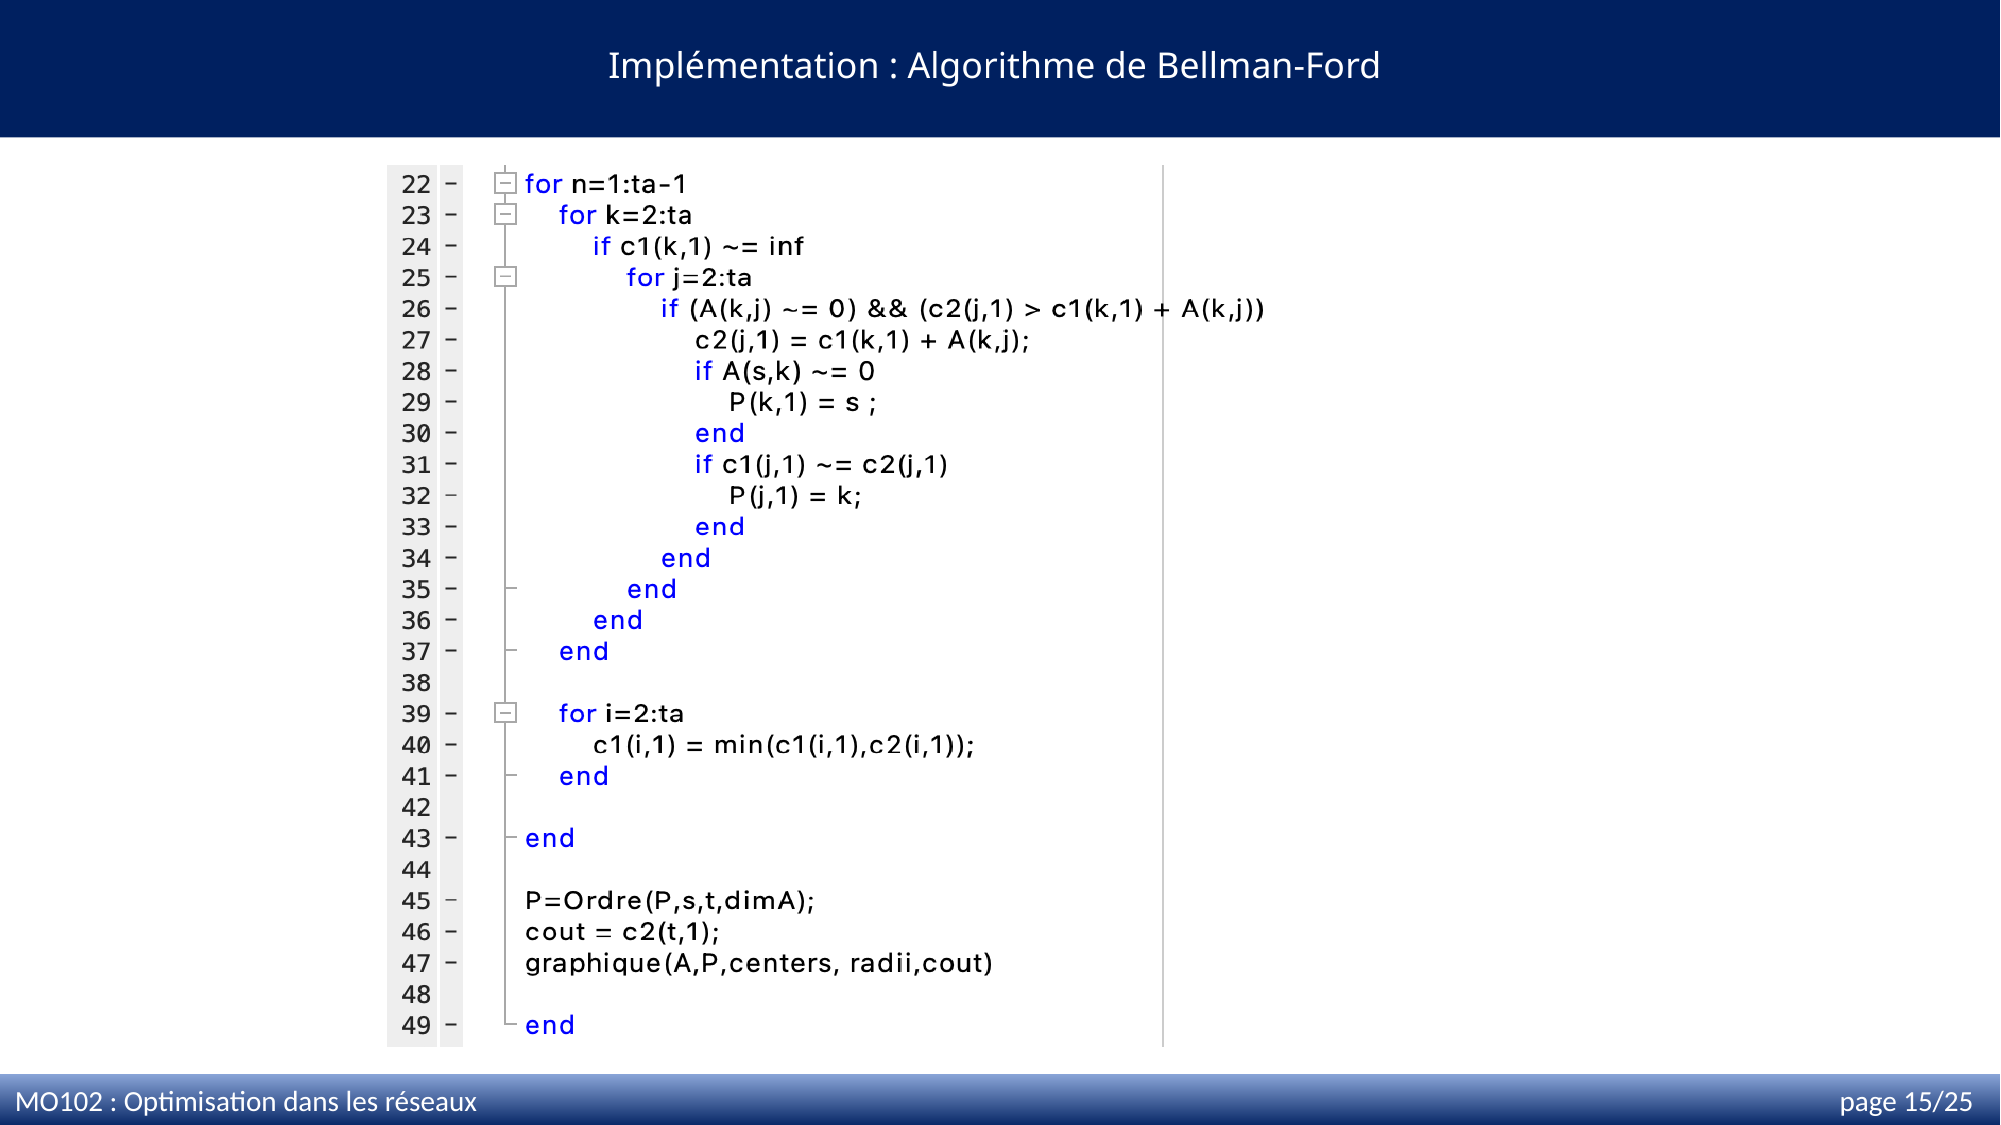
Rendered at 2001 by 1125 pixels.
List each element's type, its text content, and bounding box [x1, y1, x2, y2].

picture [387, 165, 1570, 1047]
title Implémentation : Algorithme de Bellman-Ford [0, 0, 2000, 138]
text_box MO102 : Optimisation dans les réseaux page 15/25 [0, 1074, 2000, 1125]
